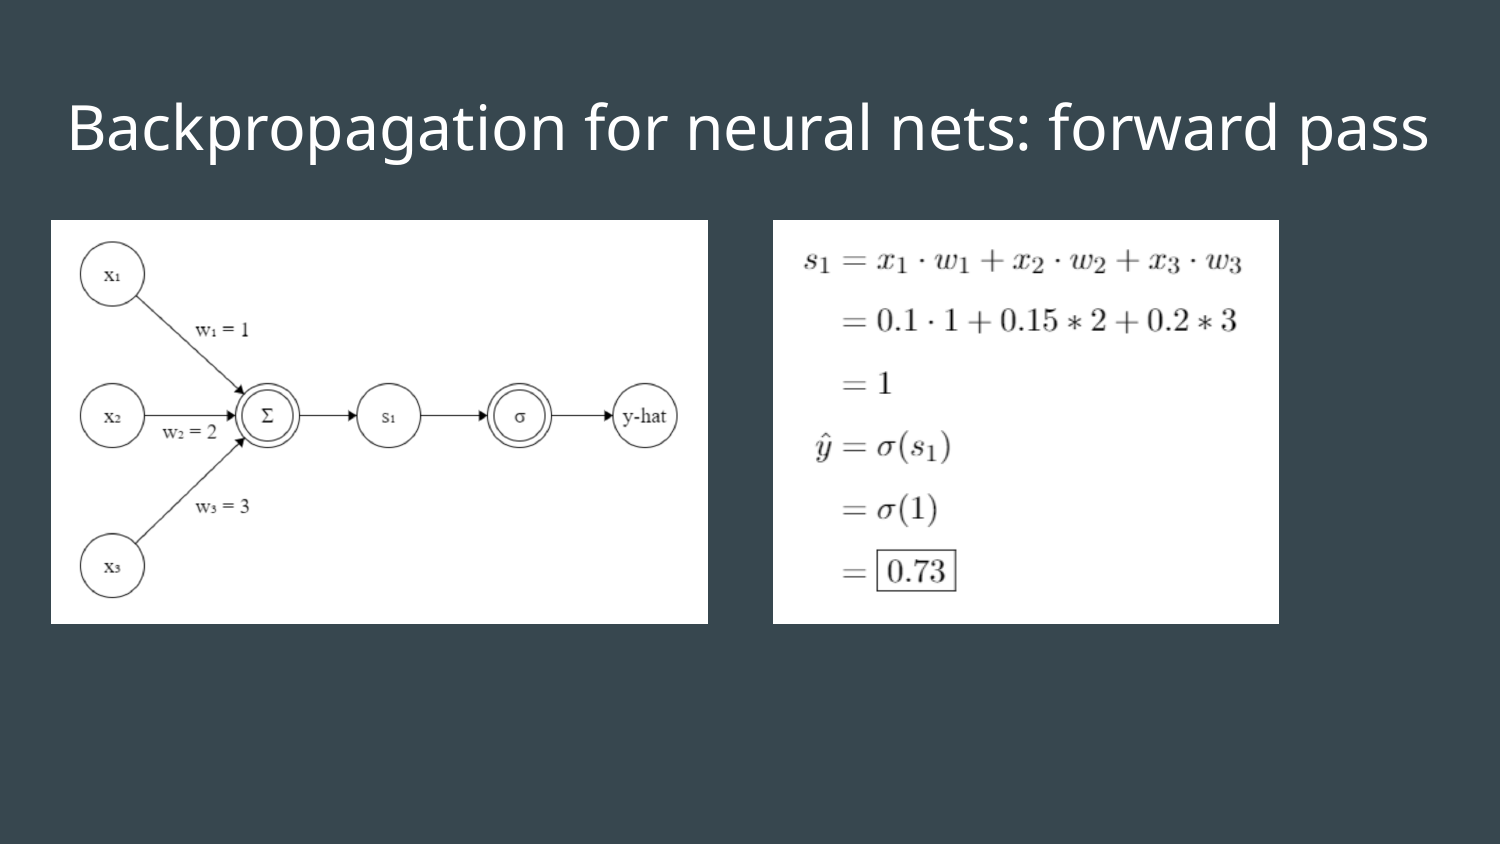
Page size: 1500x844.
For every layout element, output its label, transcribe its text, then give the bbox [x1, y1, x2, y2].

title Backpropagation for neural nets: forward pass [51, 72, 1449, 167]
picture [772, 219, 1279, 624]
picture [50, 219, 709, 624]
